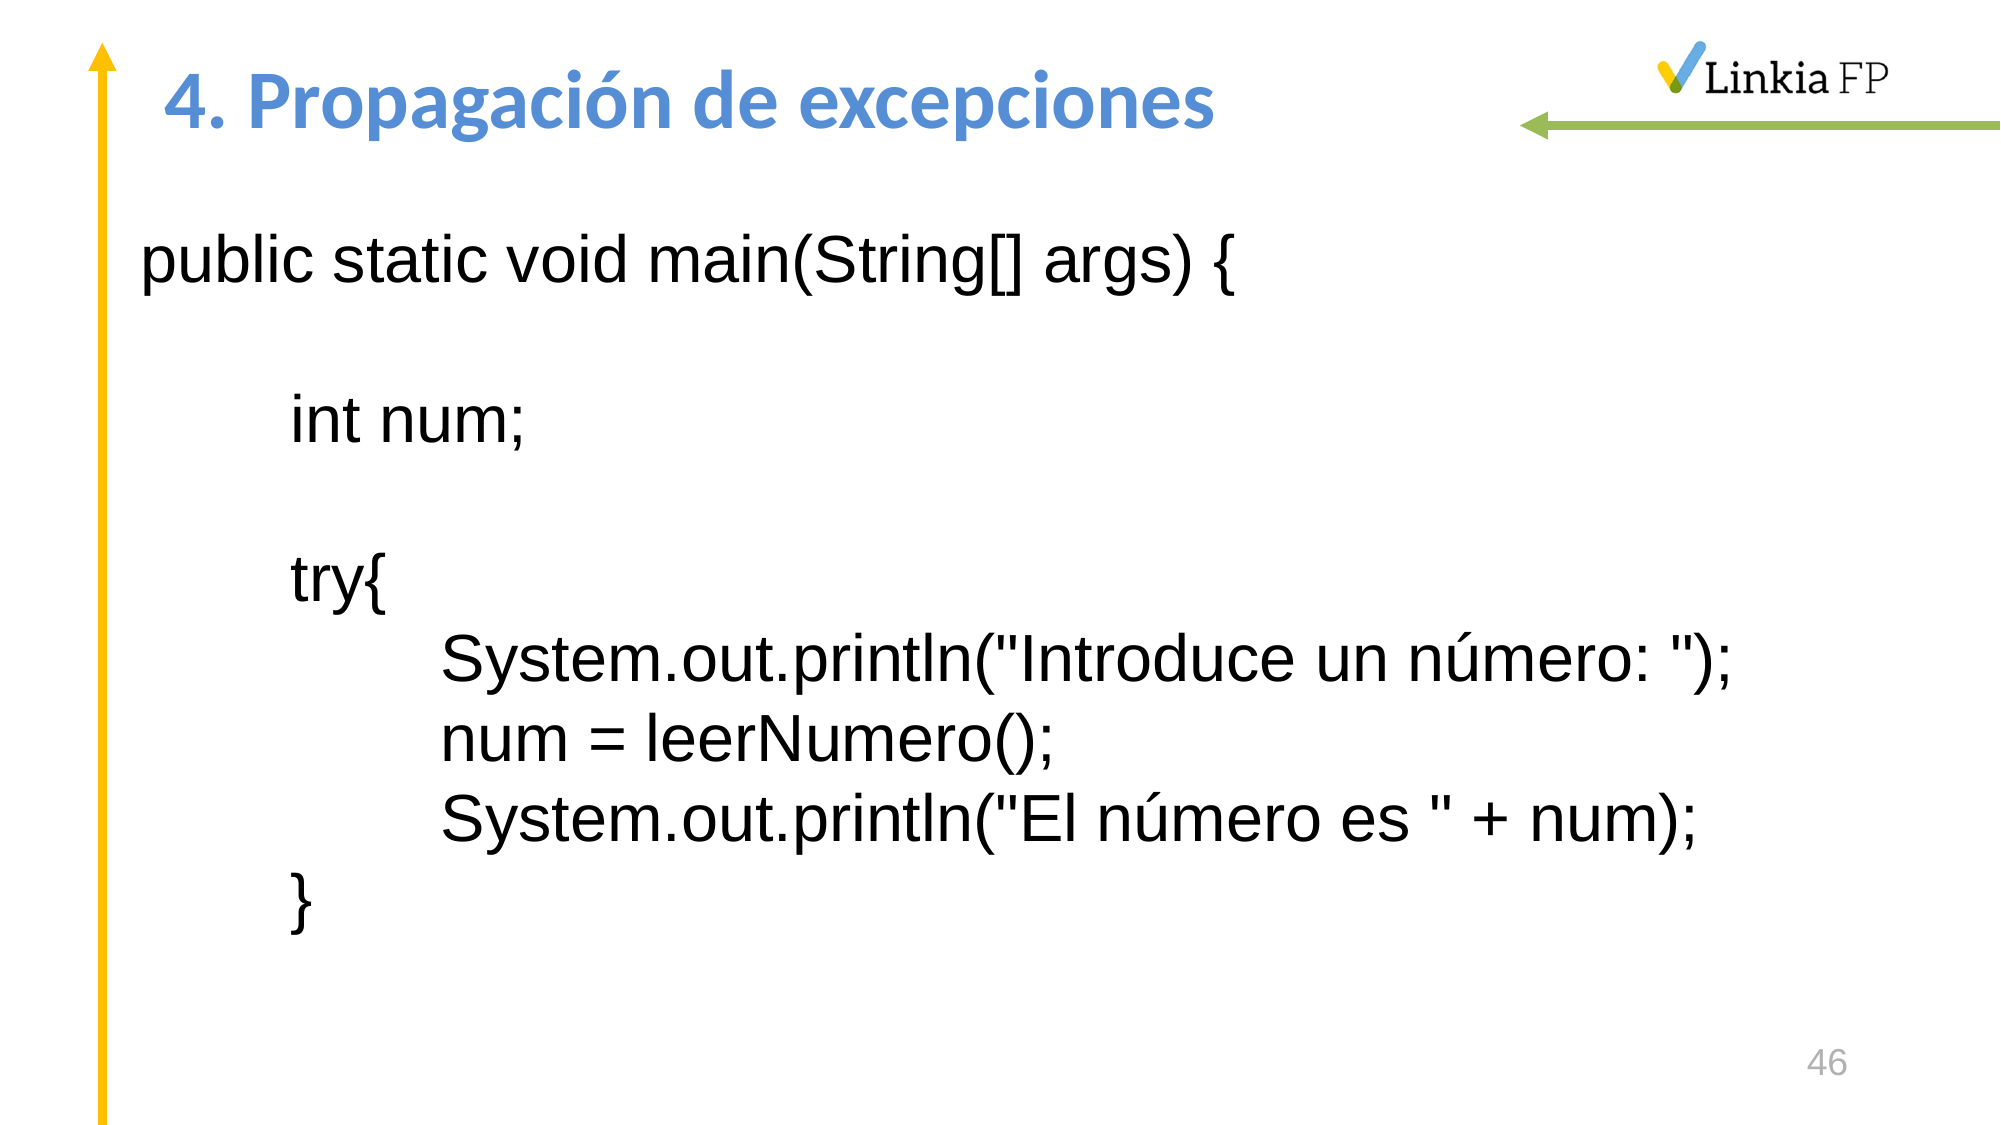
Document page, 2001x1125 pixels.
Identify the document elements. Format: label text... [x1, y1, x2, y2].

slide_number 46 [1413, 1030, 1864, 1091]
text_box public static void main(String[] args) { int num; try{ System.out.println("Introduce un número: "); num = leerNumero(); System.out.println("El número es " + num); } [125, 208, 1934, 943]
title 4. Propagación de excepciones [149, 30, 1957, 160]
